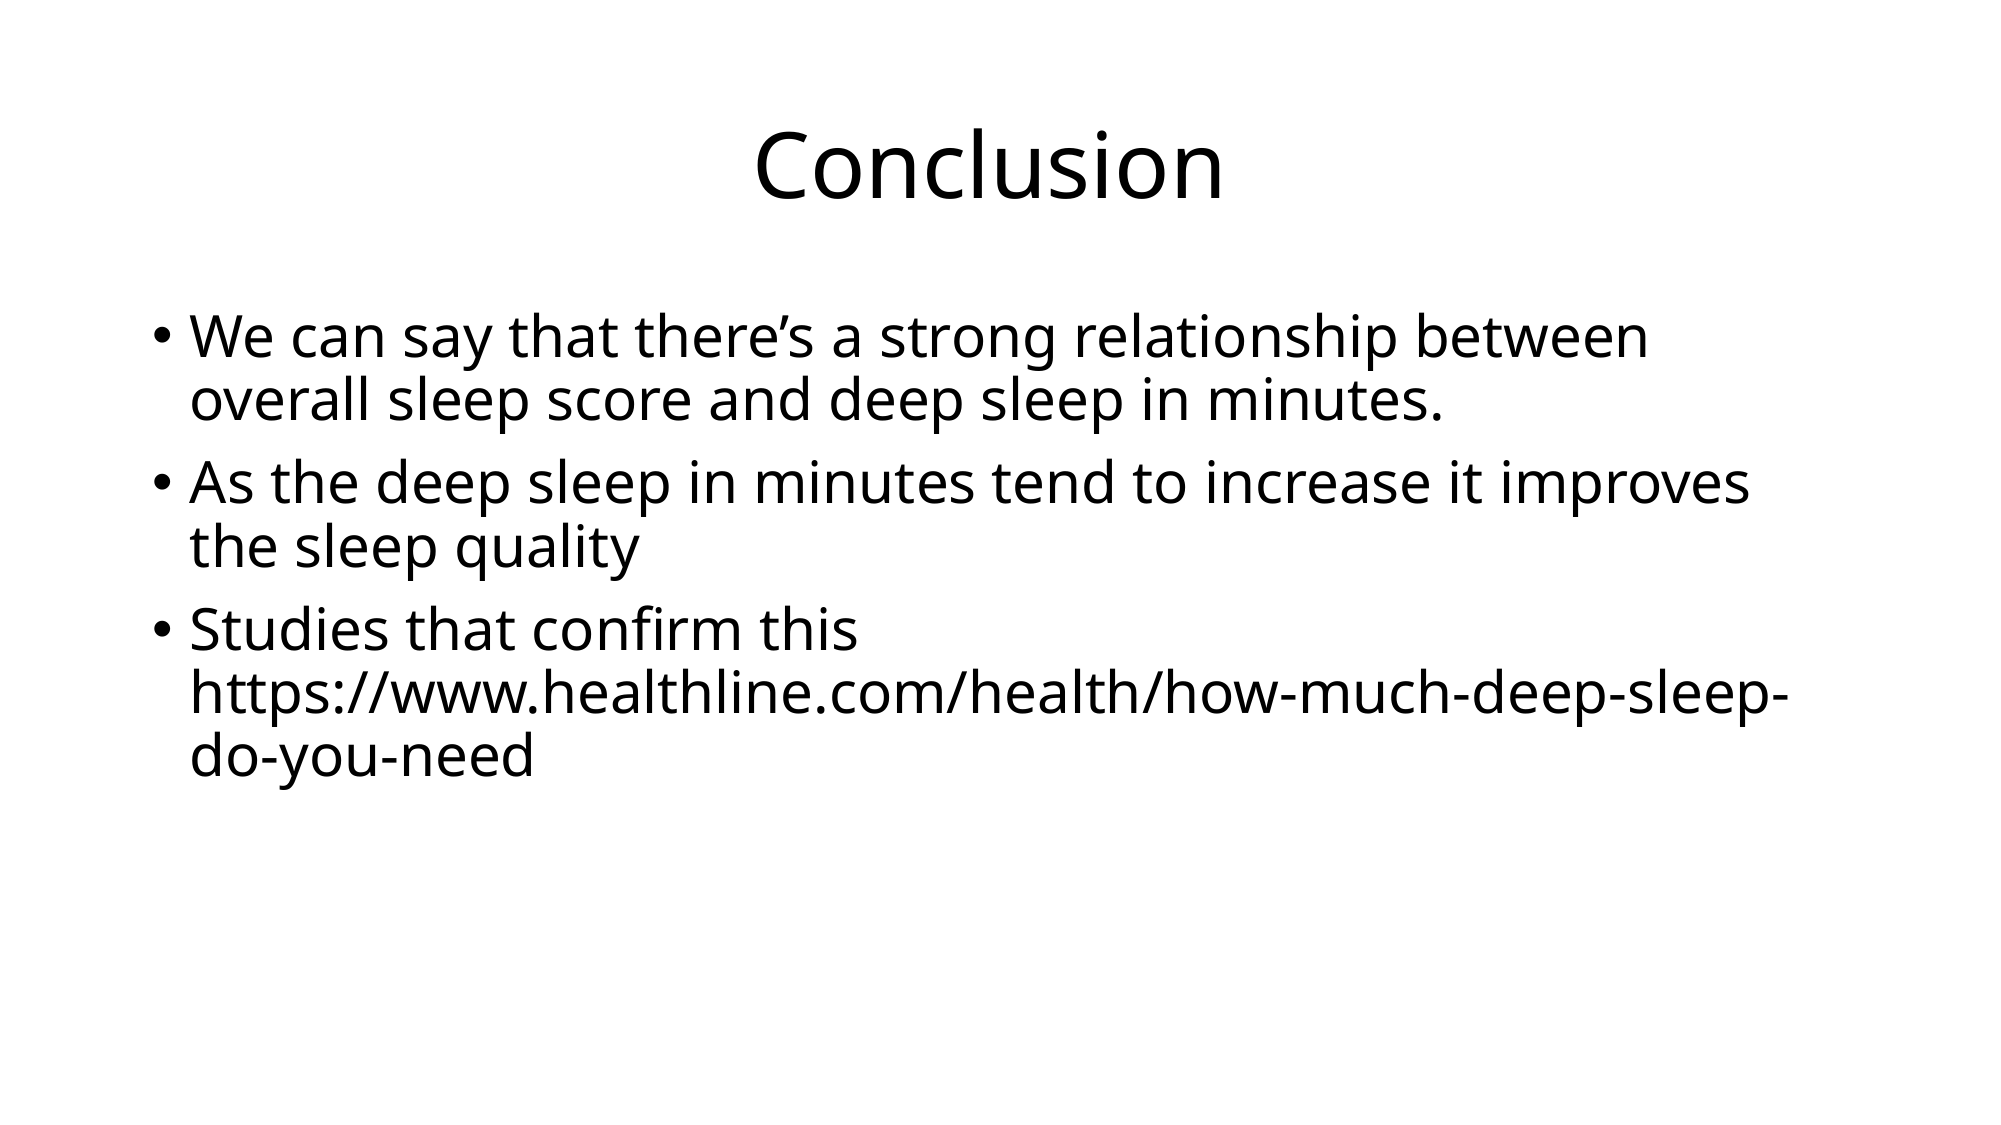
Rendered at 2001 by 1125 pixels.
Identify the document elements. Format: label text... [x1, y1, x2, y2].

title Conclusion [137, 59, 1863, 278]
list We can say that there’s a strong relationship between overall sleep score and deep sleep in minutes. As the deep sleep in minutes tend to increase it improves the sleep quality Studies that confirm this https://www.healthline.com/health/how-much-deep-sleep-do-you-need [137, 299, 1863, 1014]
